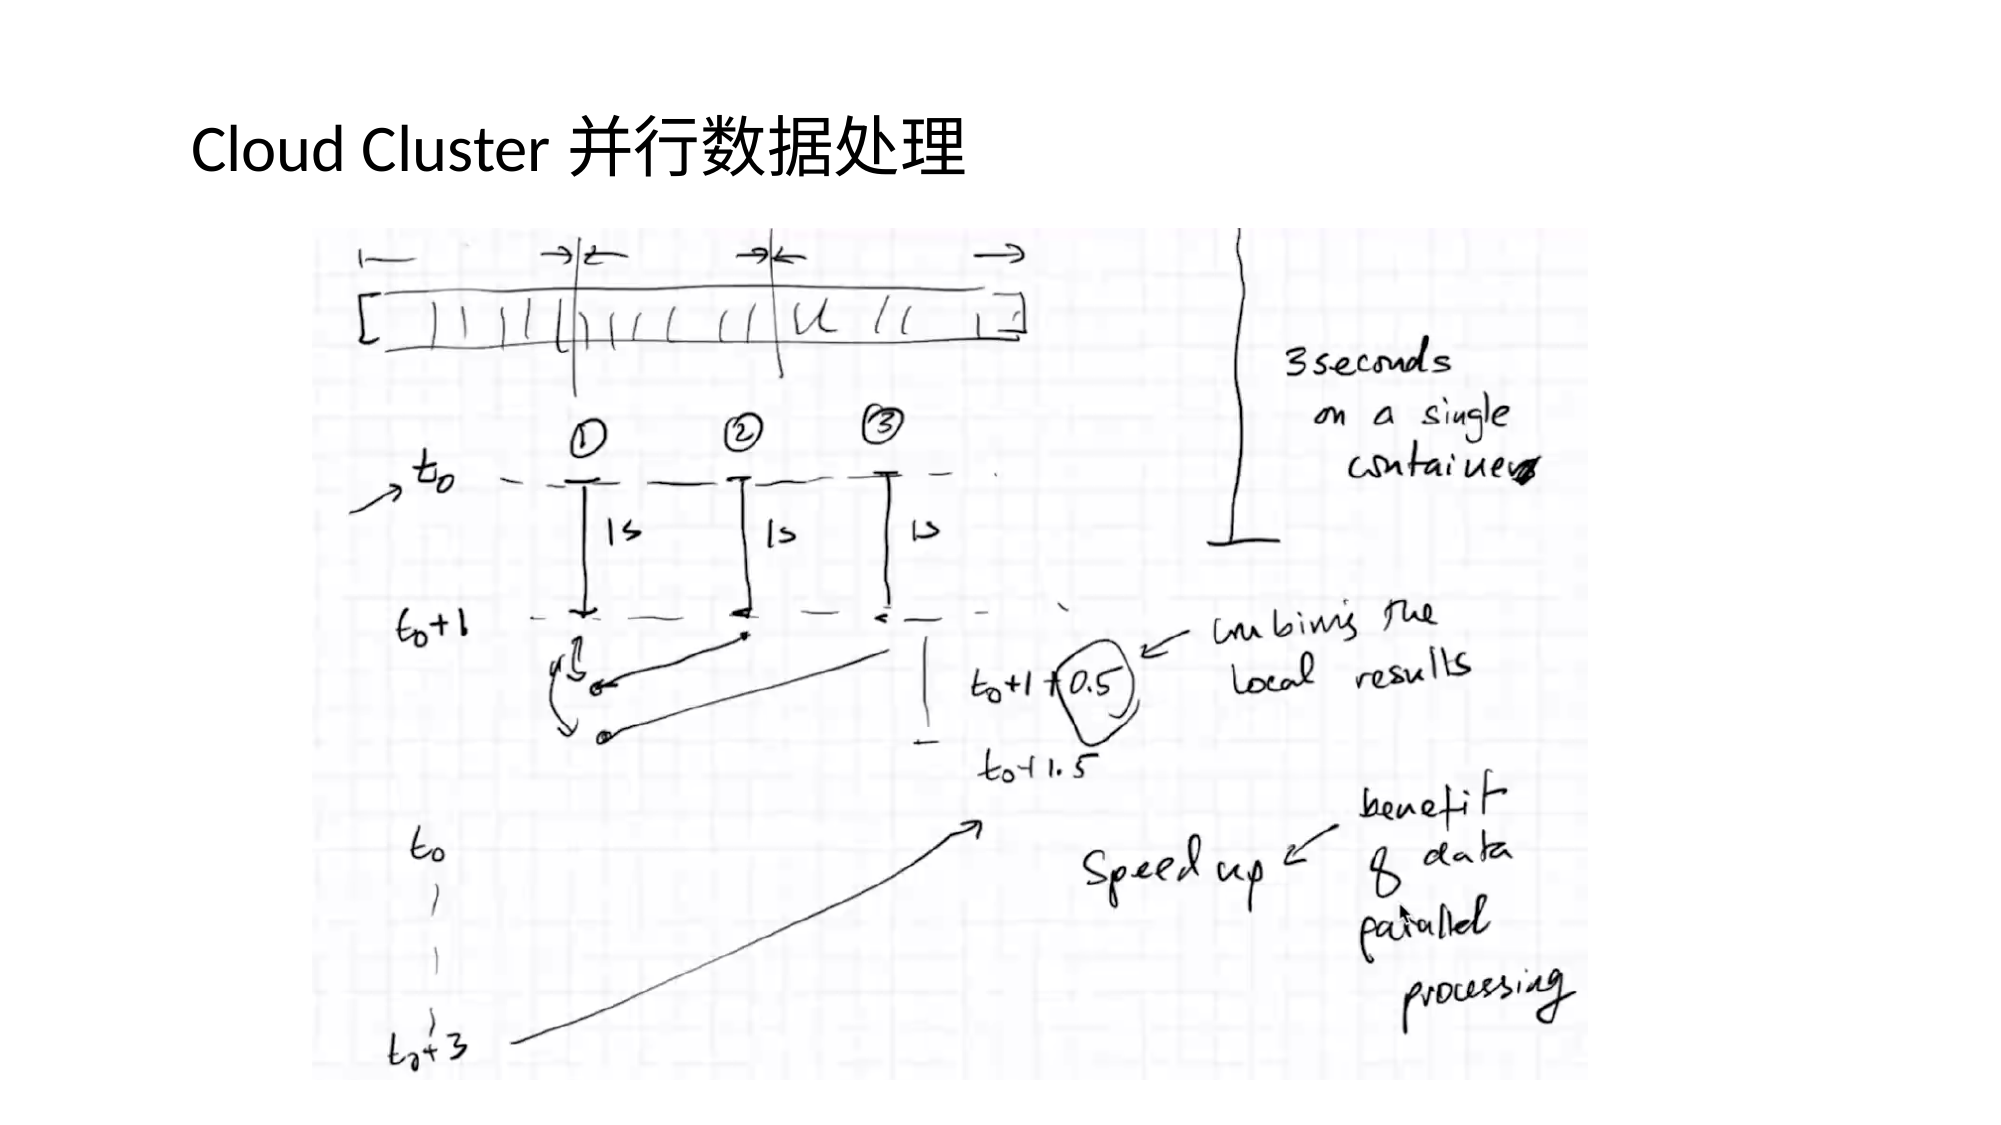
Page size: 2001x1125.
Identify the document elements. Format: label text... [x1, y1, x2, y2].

picture [312, 228, 1588, 1081]
text_box Cloud Cluster并行数据处理 [176, 97, 1177, 192]
